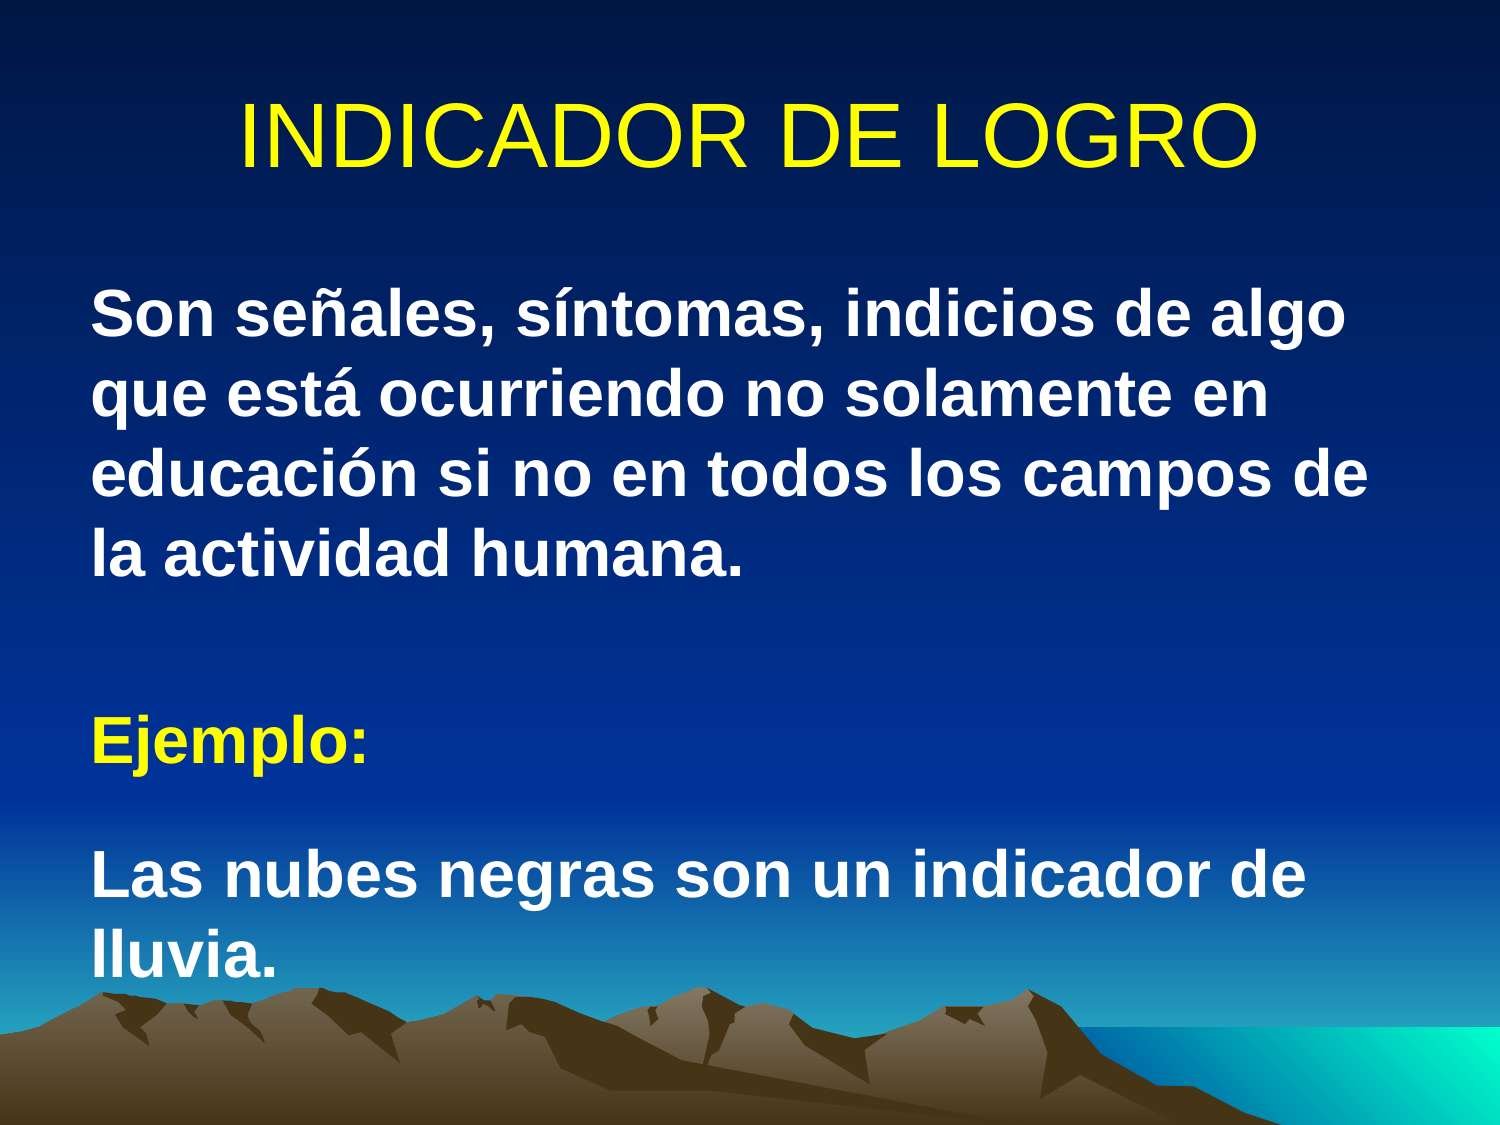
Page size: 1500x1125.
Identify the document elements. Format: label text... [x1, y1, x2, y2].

list Son señales, síntomas, indicios de algo que está ocurriendo no solamente en educación si no en todos los campos de la actividad humana. Ejemplo: Las nubes negras son un indicador de lluvia. [74, 262, 1426, 1001]
title INDICADOR DE LOGRO [74, 37, 1426, 226]
